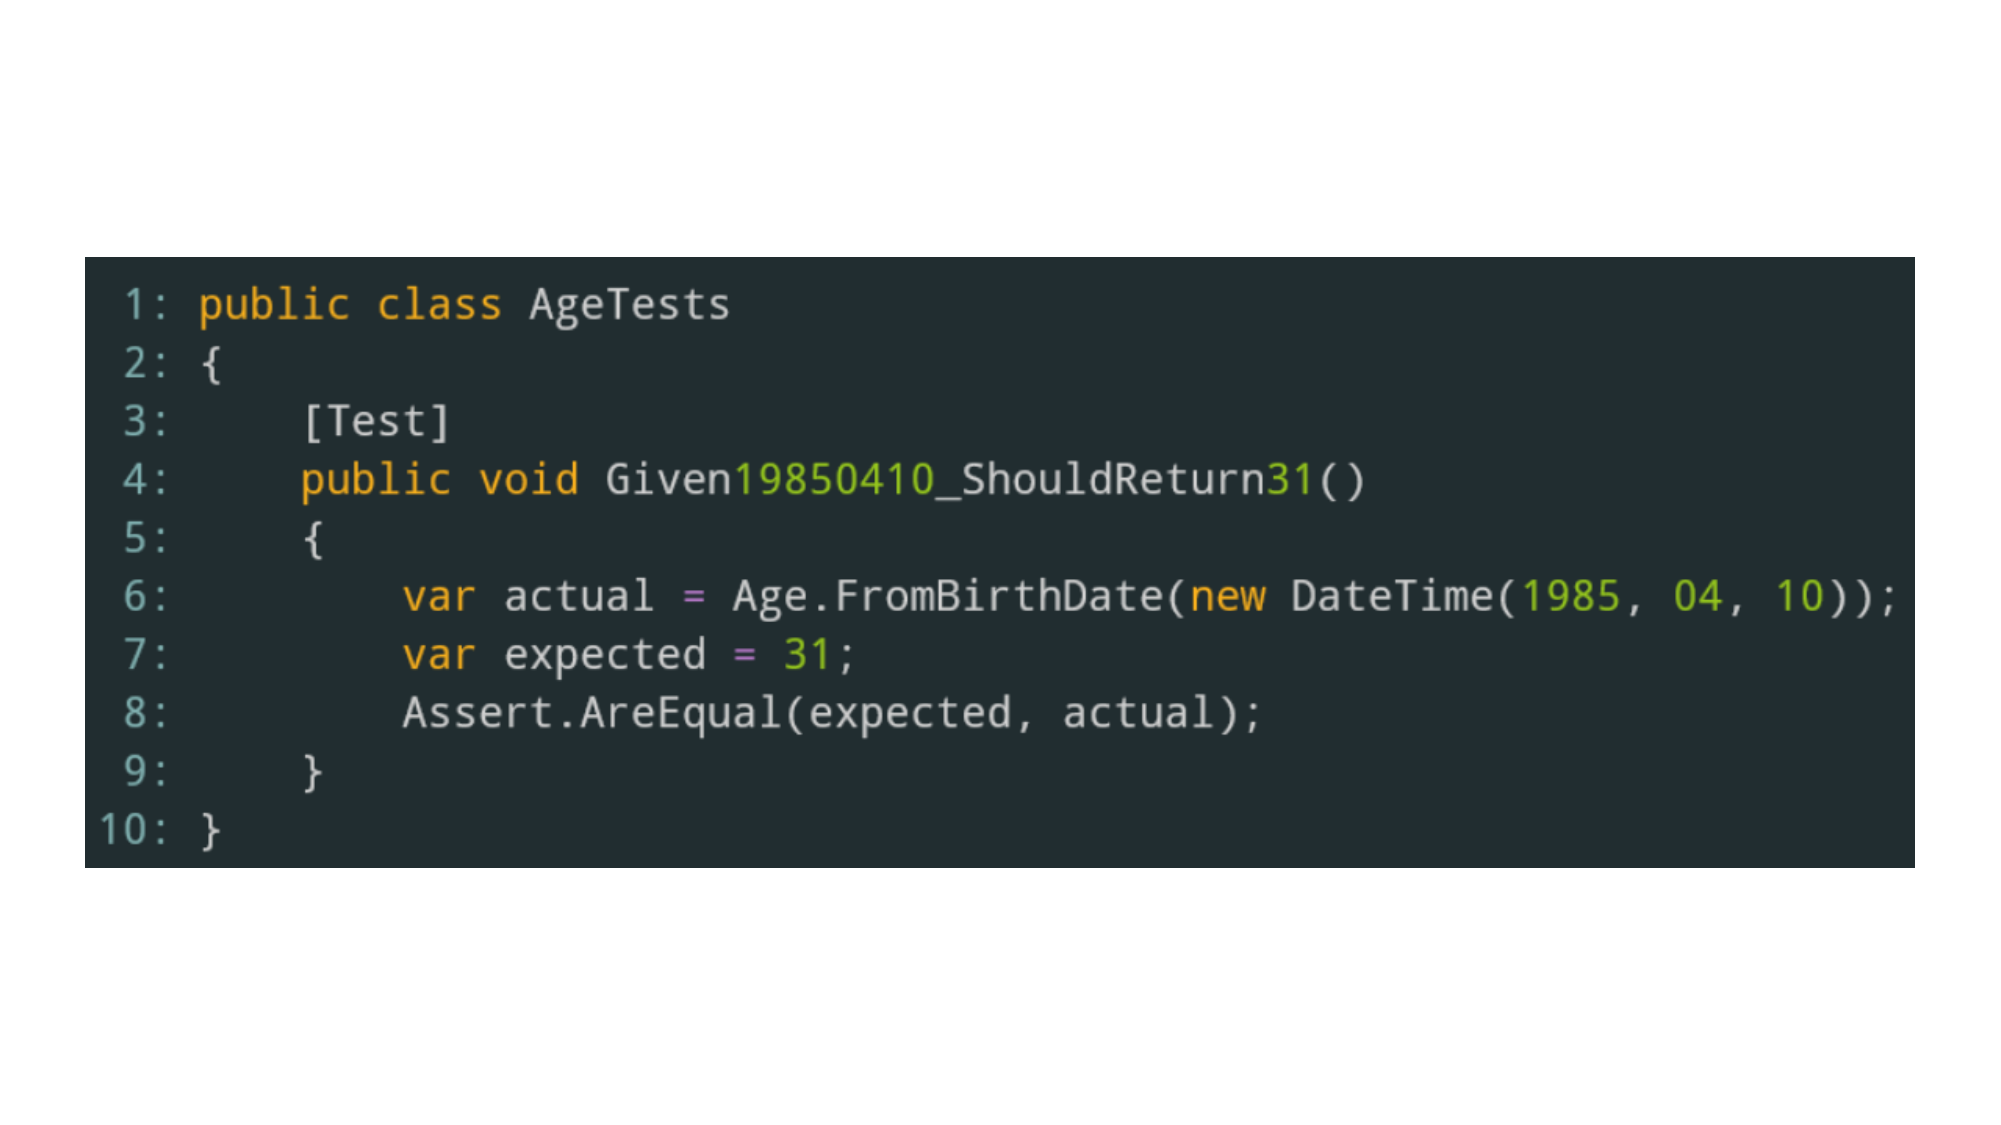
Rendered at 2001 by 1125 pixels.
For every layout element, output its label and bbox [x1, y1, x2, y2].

picture [85, 257, 1915, 868]
